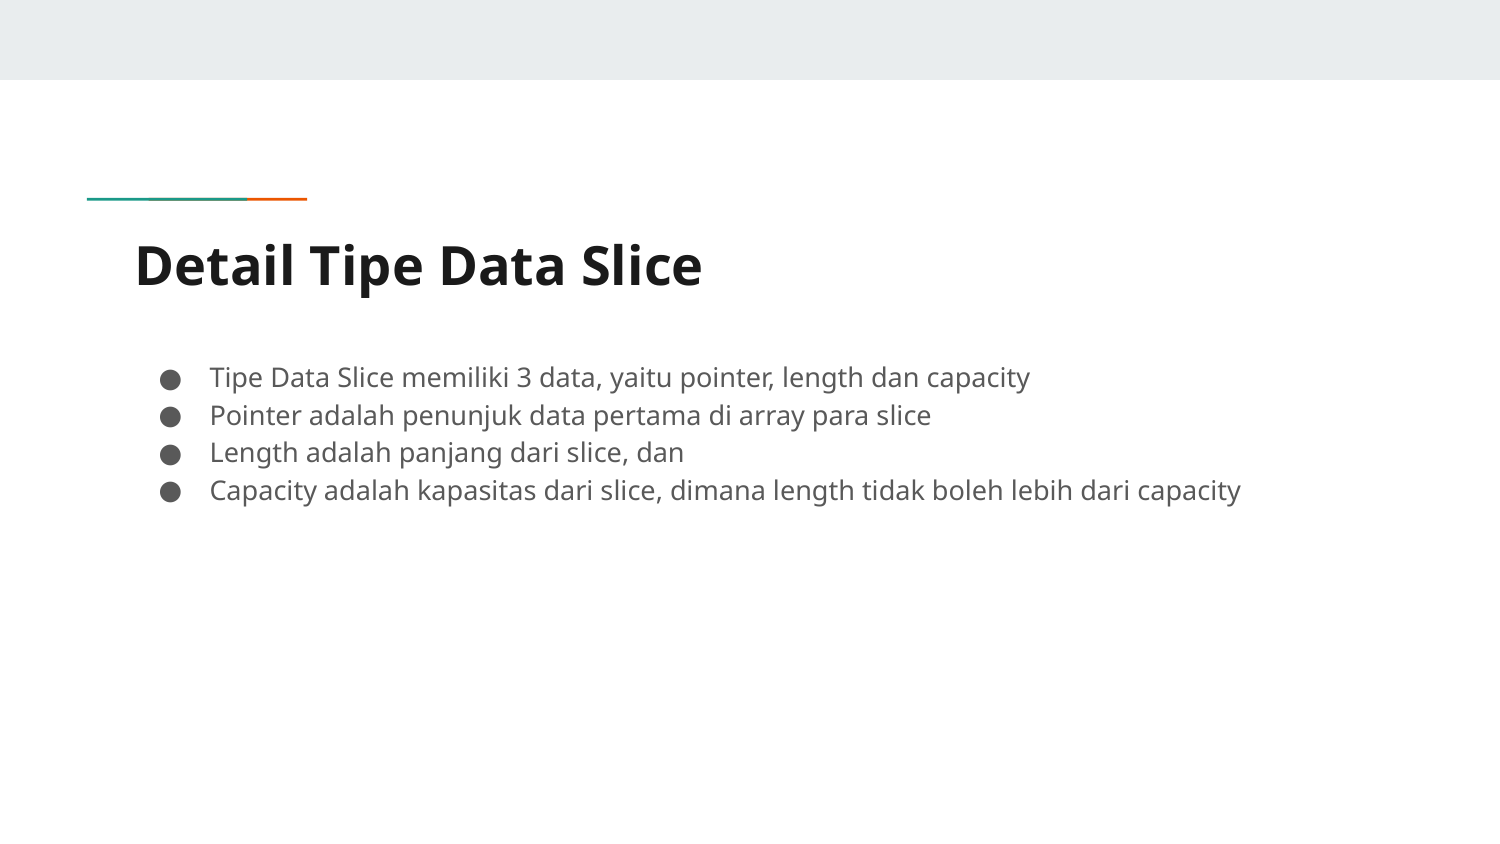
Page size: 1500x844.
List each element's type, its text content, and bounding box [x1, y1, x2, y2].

list Tipe Data Slice memiliki 3 data, yaitu pointer, length dan capacity Pointer adalah penunjuk data pertama di array para slice Length adalah panjang dari slice, dan Capacity adalah kapasitas dari slice, dimana length tidak boleh lebih dari capacity [119, 341, 1381, 712]
title Detail Tipe Data Slice [119, 216, 1381, 305]
